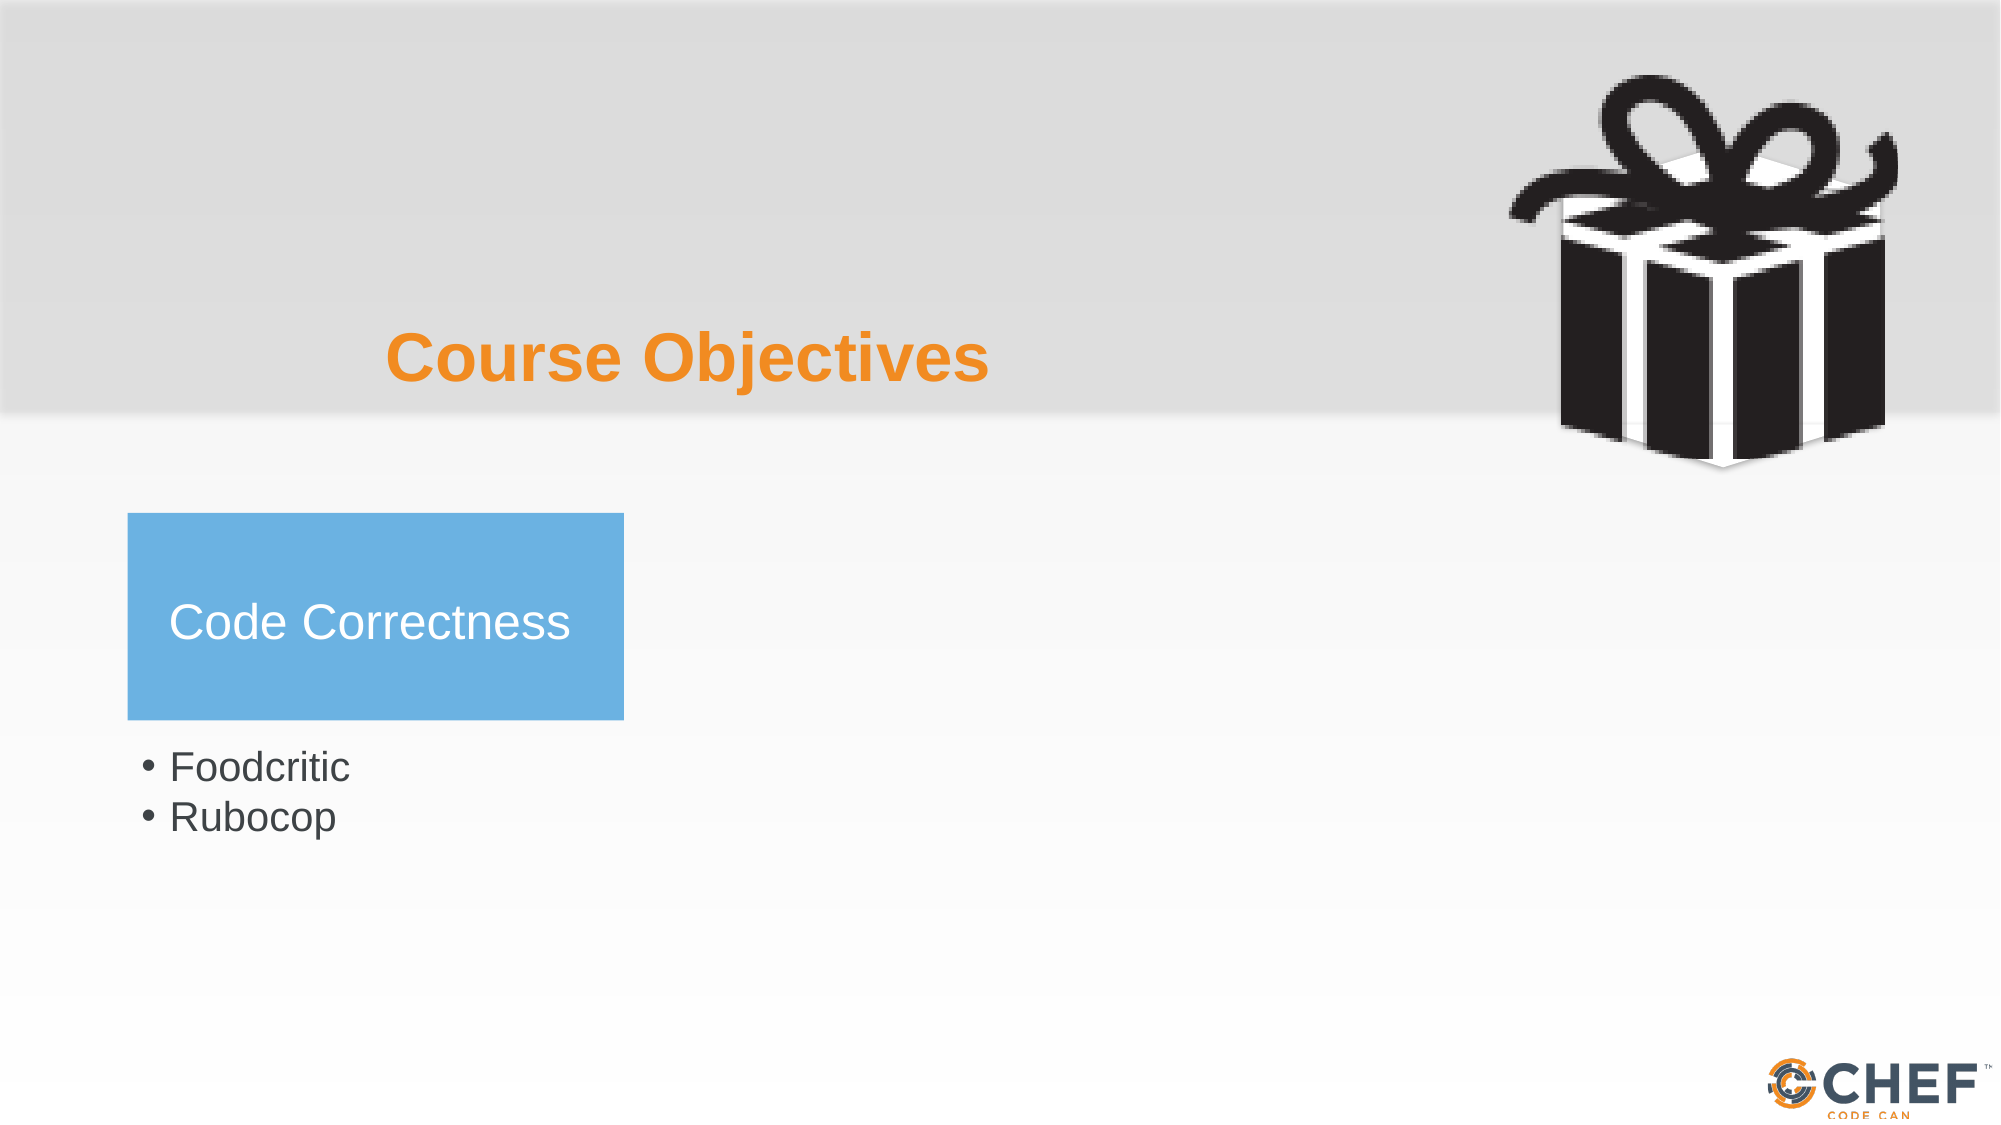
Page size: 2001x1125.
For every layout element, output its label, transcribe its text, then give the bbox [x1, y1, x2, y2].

text_box Code Correctness [294, 574, 445, 659]
title Course Objectives [370, 307, 1721, 412]
text_box Foodcritic Rubocop [126, 732, 627, 848]
text_box [127, 512, 625, 721]
